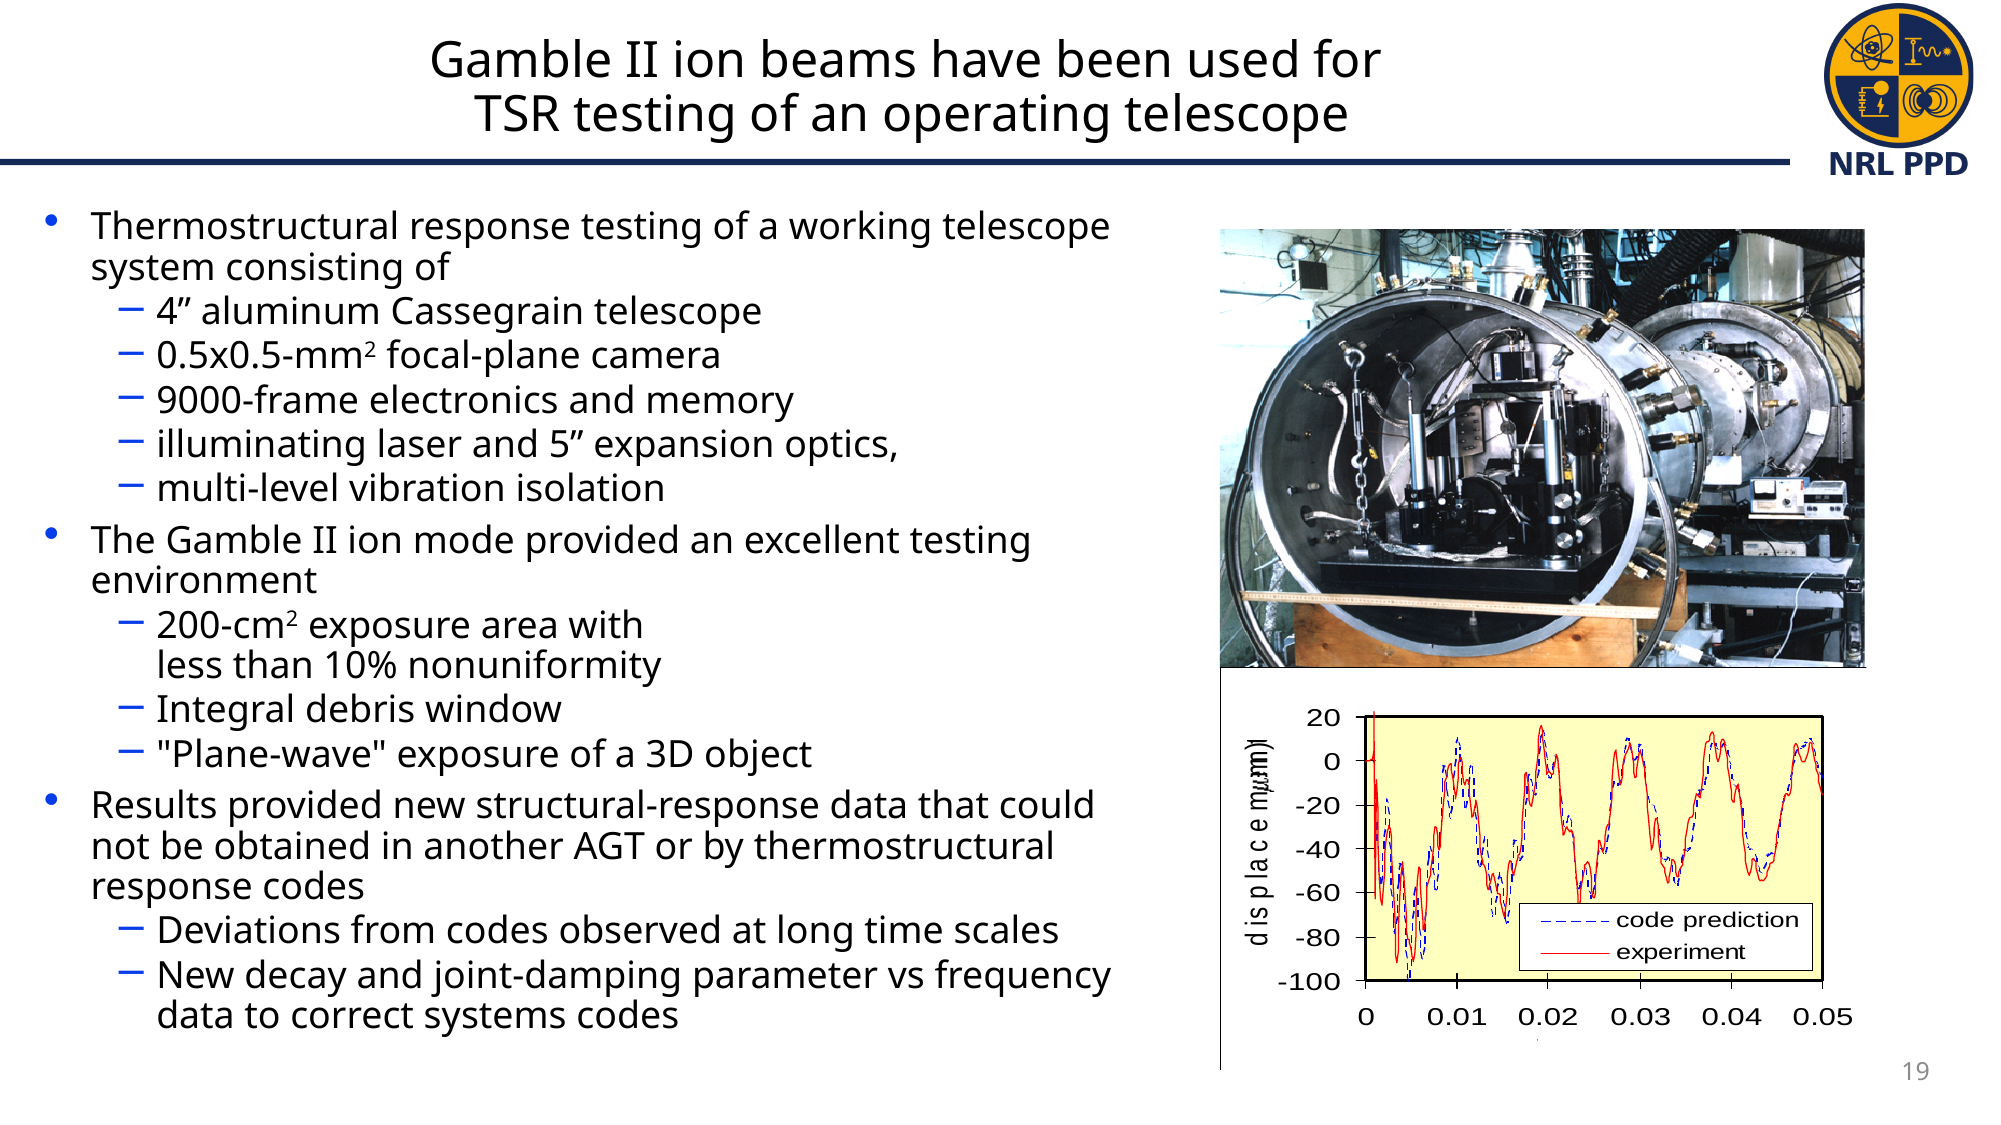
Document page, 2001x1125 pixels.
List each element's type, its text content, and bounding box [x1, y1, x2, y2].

picture [1219, 229, 1869, 1071]
slide_number 19 [1478, 1042, 1945, 1103]
text_box Gamble II ion beams have been used for TSR testing of an operating telescope [28, 21, 1797, 155]
picture [1824, 3, 1974, 175]
text_box Thermostructural response testing of a working telescope system consisting of 4” aluminum Cassegrain telescope 0.5x0.5-mm2 focal-plane camera 9000-frame electronics and memory illuminating laser and 5” expansion optics, multi-level vibration isolation The Gamble II ion mode provided an excellent testing environment 200-cm2 exposure area with less than 10% nonuniformity Integral debris window "Plane-wave" exposure of a 3D object Results provided new structural-response data that could not be obtained in another AGT or by thermostructural response codes Deviations from codes observed at long time scales New decay and joint-damping parameter vs frequency data to correct systems codes [28, 200, 1175, 1009]
